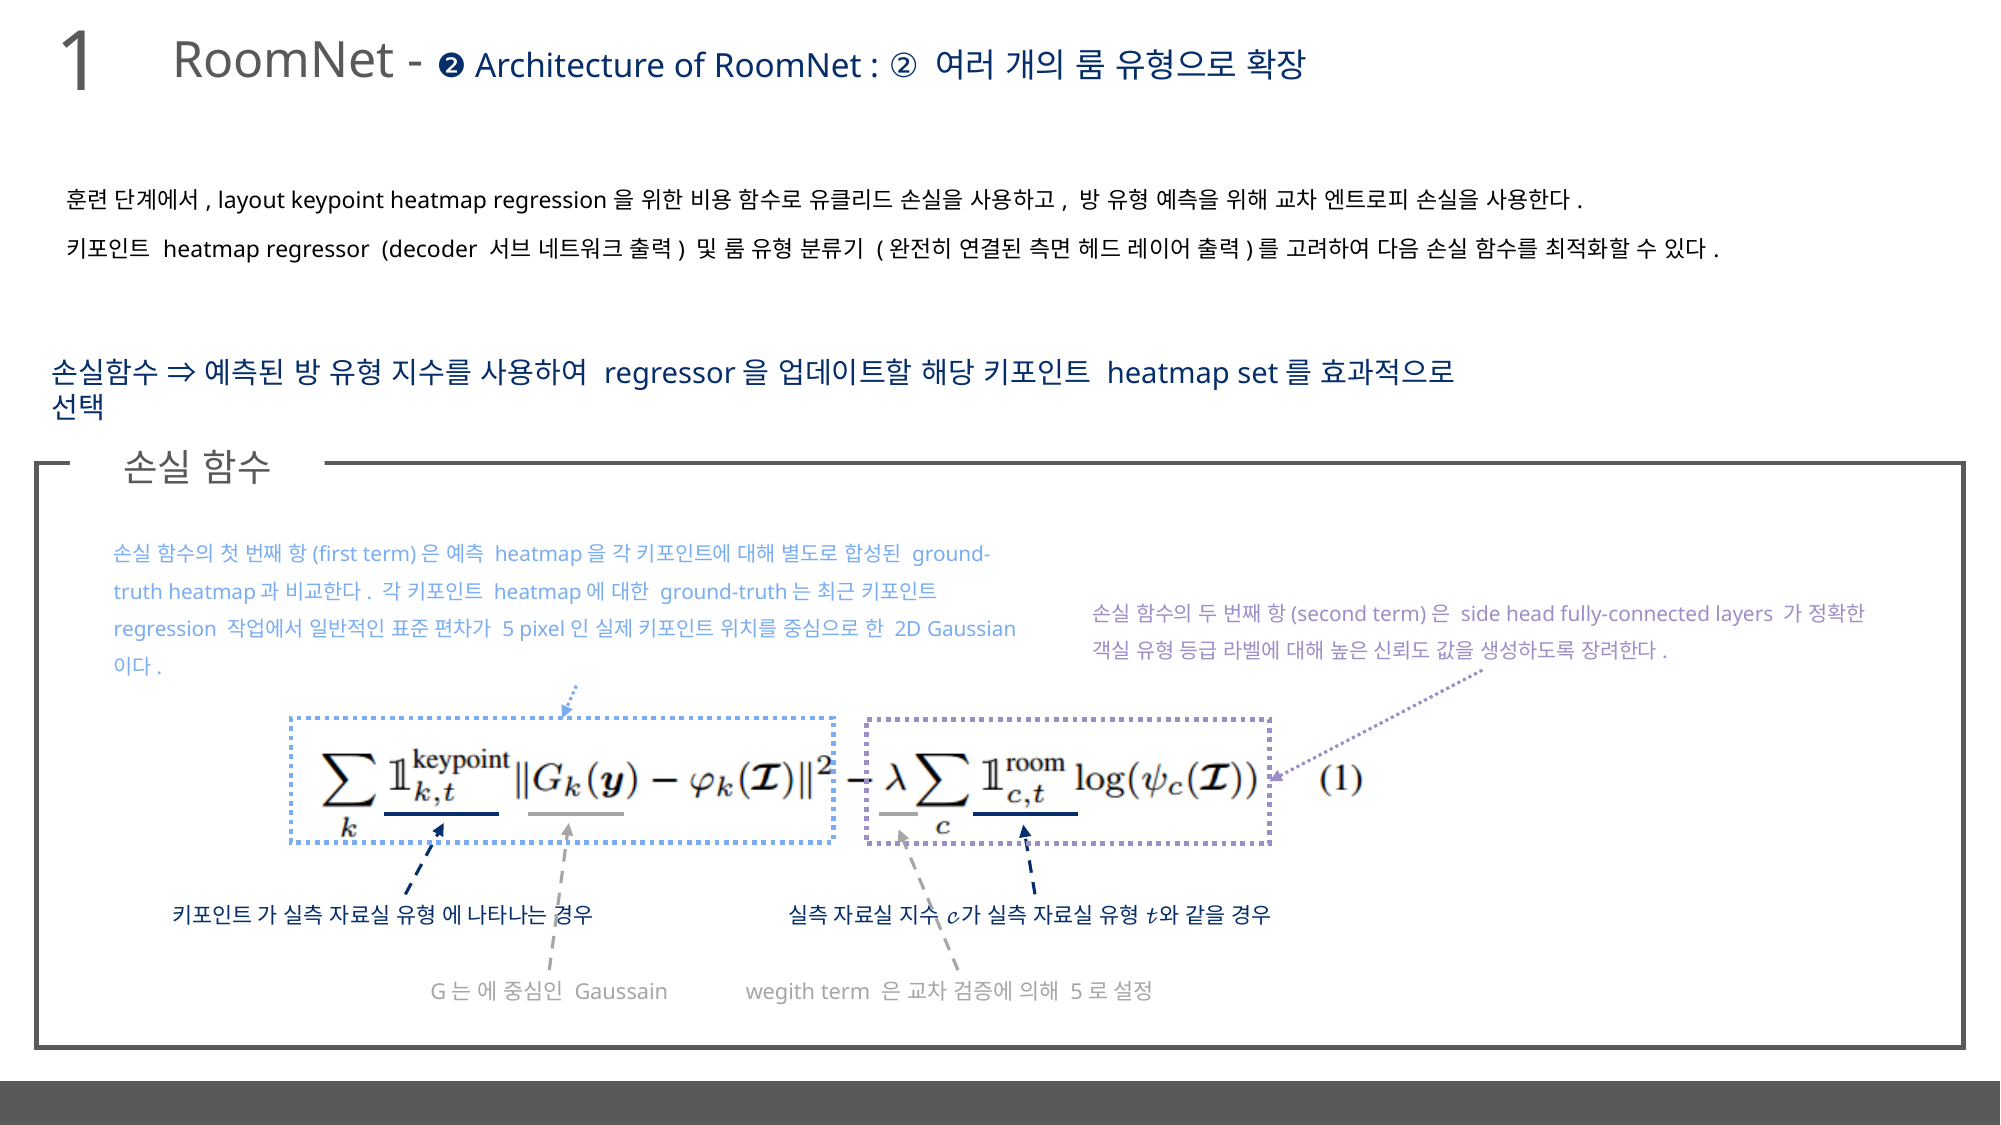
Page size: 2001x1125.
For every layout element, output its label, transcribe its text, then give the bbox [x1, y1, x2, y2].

picture [268, 718, 1377, 873]
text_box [1269, 666, 1483, 782]
text_box [35, 462, 1964, 1049]
text_box 1 [23, 0, 135, 115]
text_box RoomNet - ❷ Architecture of RoomNet : ② 여러 개의 룸 유형으로 확장 [157, 20, 1625, 95]
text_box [562, 645, 577, 719]
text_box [898, 829, 958, 971]
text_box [1023, 824, 1036, 895]
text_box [405, 823, 444, 895]
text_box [549, 823, 569, 971]
text_box 훈련 단계에서, layout keypoint heatmap regression을 위한 비용 함수로 유클리드 손실을 사용하고, 방 유형 예측을 위해 교차 엔트로피 손실을 사용한다. [51, 164, 1729, 221]
text_box 손실 함수 [69, 433, 326, 501]
text_box 손실함수 ⇒ 예측된 방 유형 지수를 사용하여 regressor을 업데이트할 해당 키포인트 heatmap set를 효과적으로 선택 [36, 347, 1527, 433]
text_box [0, 1080, 2000, 1125]
